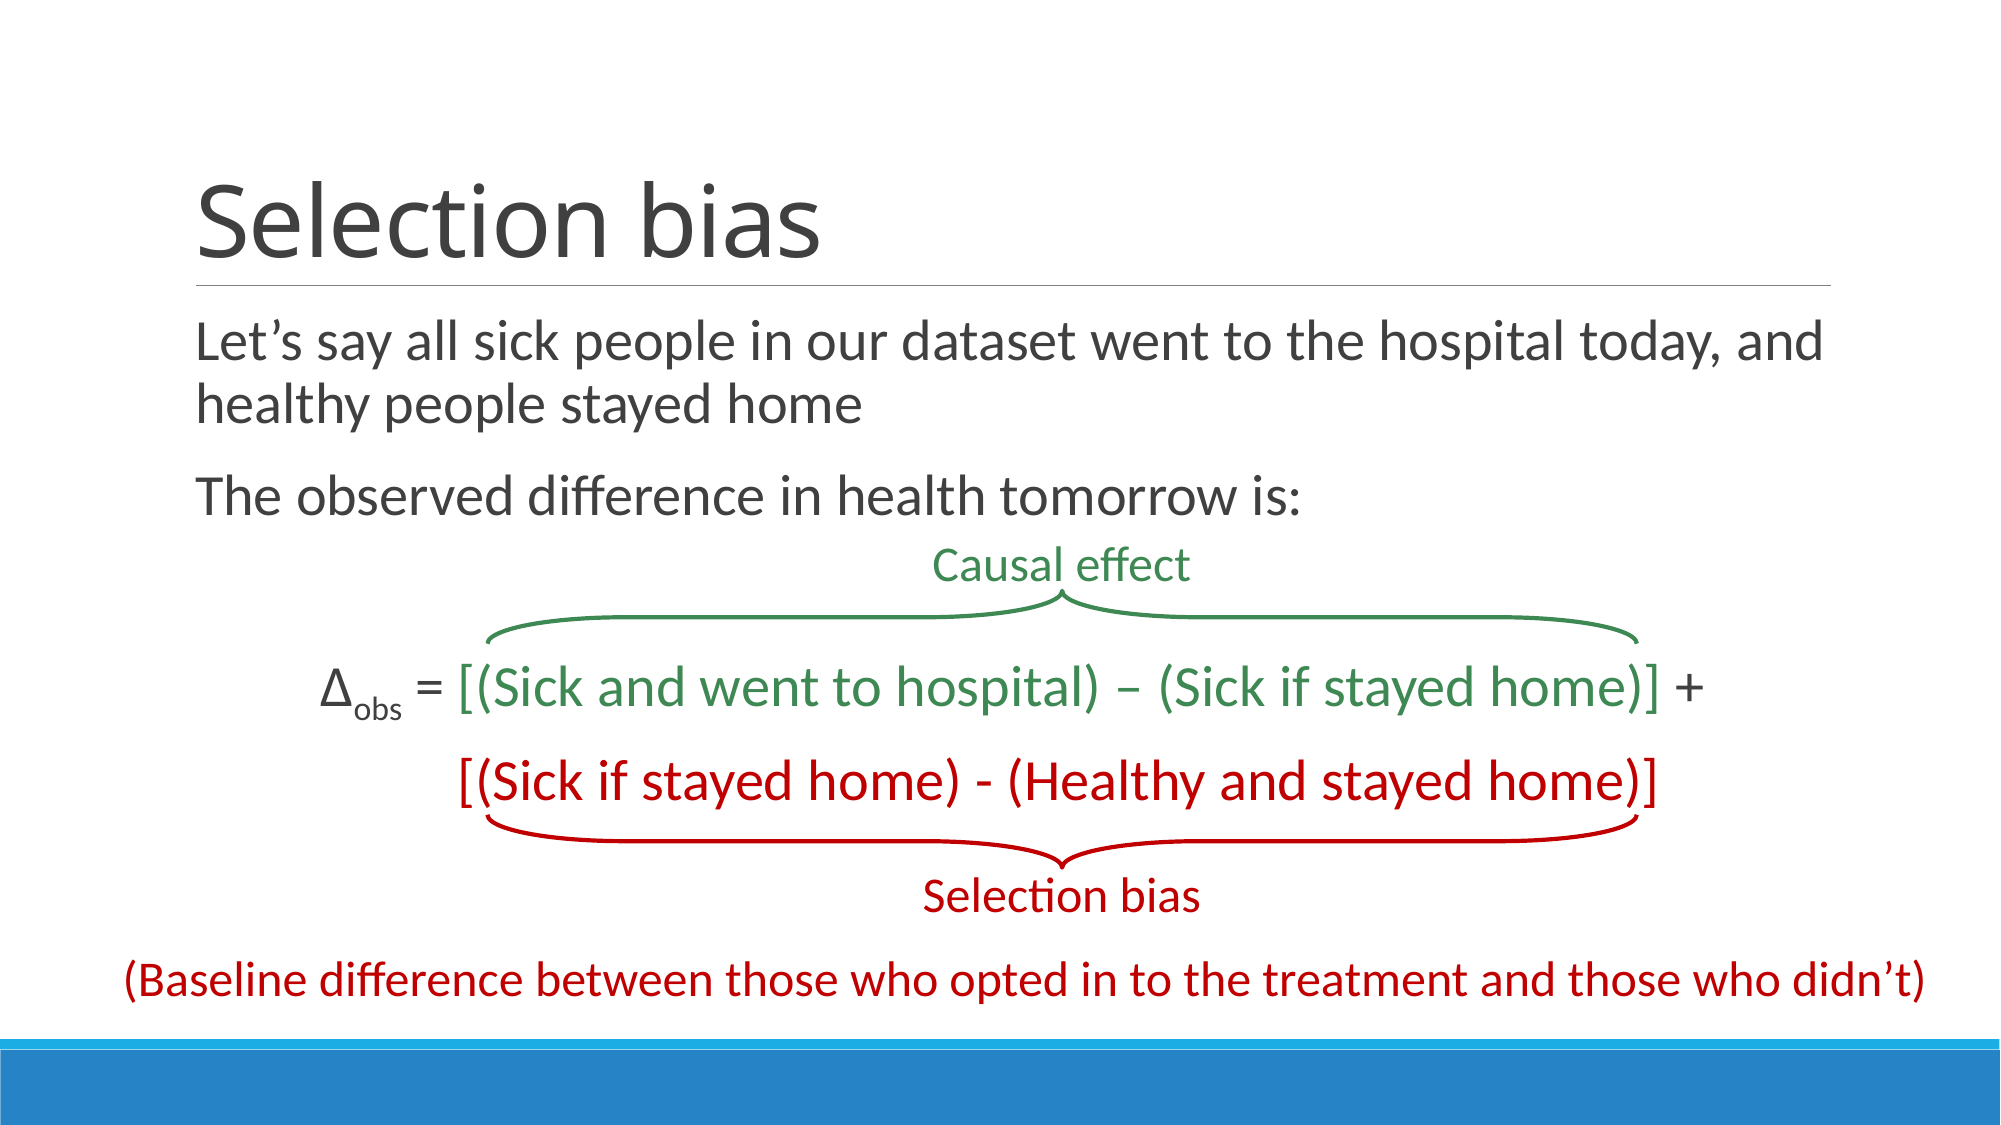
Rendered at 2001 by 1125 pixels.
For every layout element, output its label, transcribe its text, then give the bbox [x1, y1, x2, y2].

title Selection bias [180, 47, 1830, 285]
text_box Causal effect [917, 523, 1207, 599]
text_box (Baseline difference between those who opted in to the treatment and those who didn’t) [108, 939, 1955, 1014]
text_box [486, 814, 1638, 854]
list Let’s say all sick people in our dataset went to the hospital today, and healthy people stayed home The observed difference in health tomorrow is: Δobs = [(Sick and went to hospital) – (Sick if stayed home)] + [(Sick if stayed home) - (Healthy and stayed home)] [180, 302, 1830, 939]
text_box Selection bias [907, 854, 1217, 930]
text_box [486, 599, 1638, 645]
